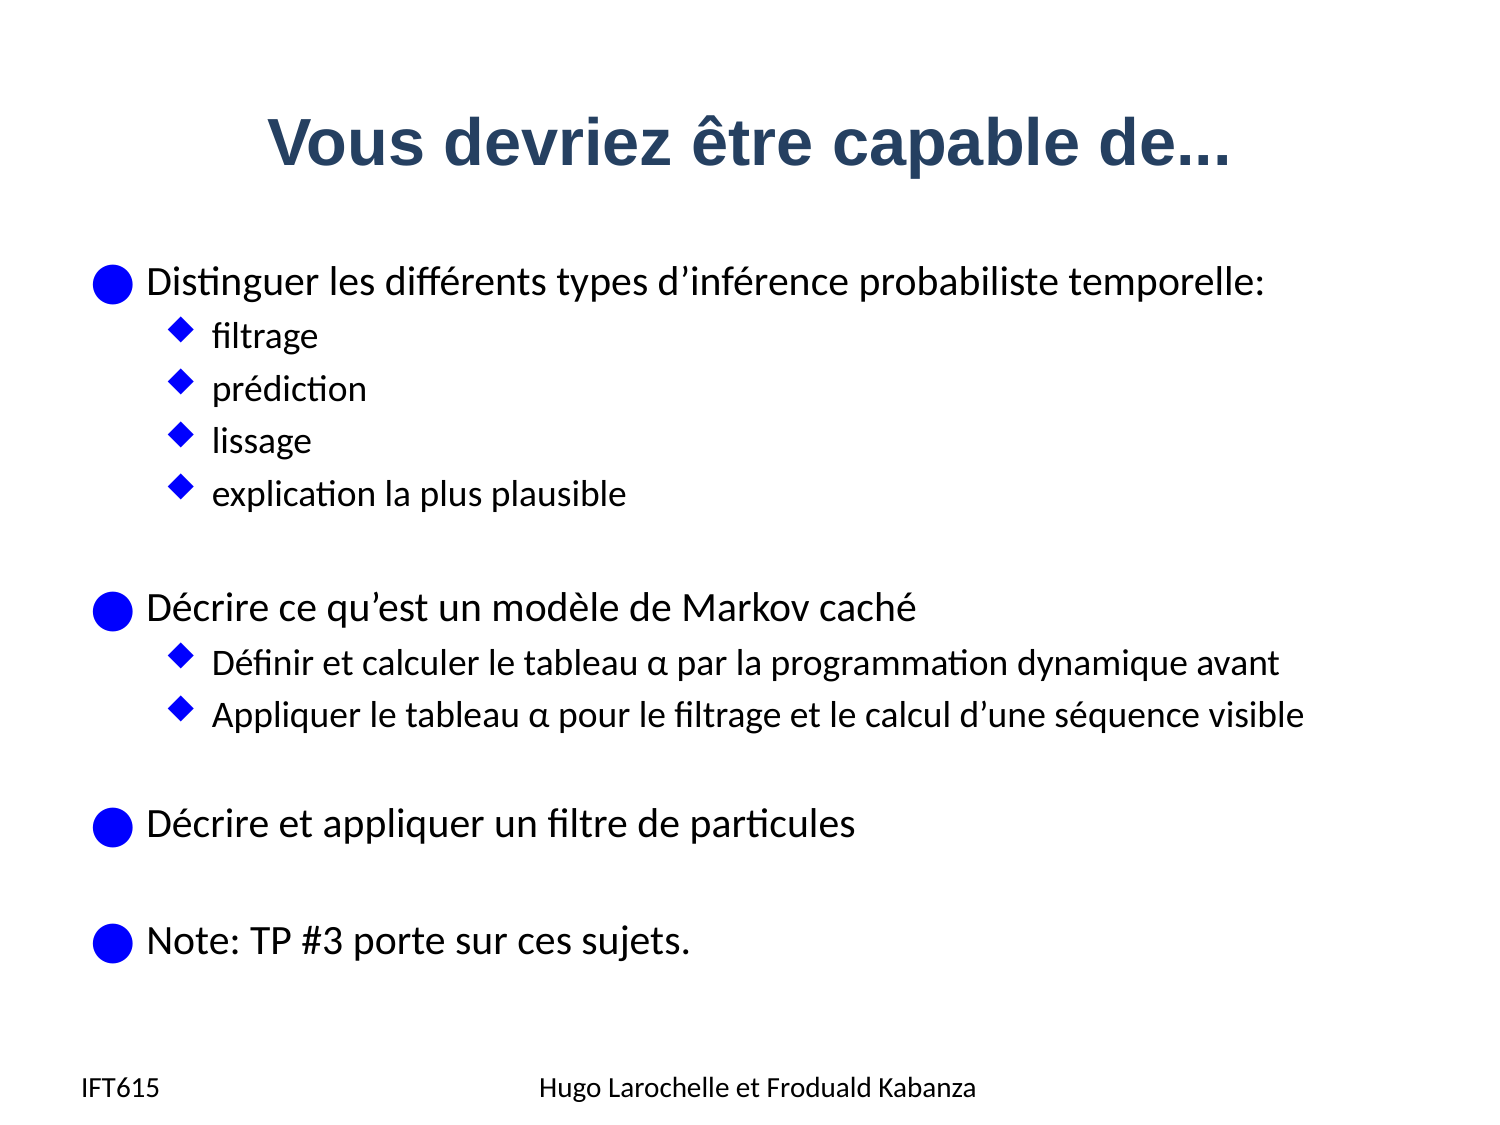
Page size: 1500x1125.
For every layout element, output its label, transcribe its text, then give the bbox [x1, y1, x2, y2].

list Distinguer les différents types d’inférence probabiliste temporelle: filtrage prédiction lissage explication la plus plausible Décrire ce qu’est un modèle de Markov caché Définir et calculer le tableau α par la programmation dynamique avant Appliquer le tableau α pour le filtrage et le calcul d’une séquence visible Décrire et appliquer un filtre de particules Note: TP #3 porte sur ces sujets. [75, 246, 1434, 1057]
slide_number IFT615 [66, 1056, 356, 1117]
footer Hugo Larochelle et Froduald Kabanza [520, 1056, 996, 1117]
title Vous devriez être capable de... [75, 45, 1425, 233]
